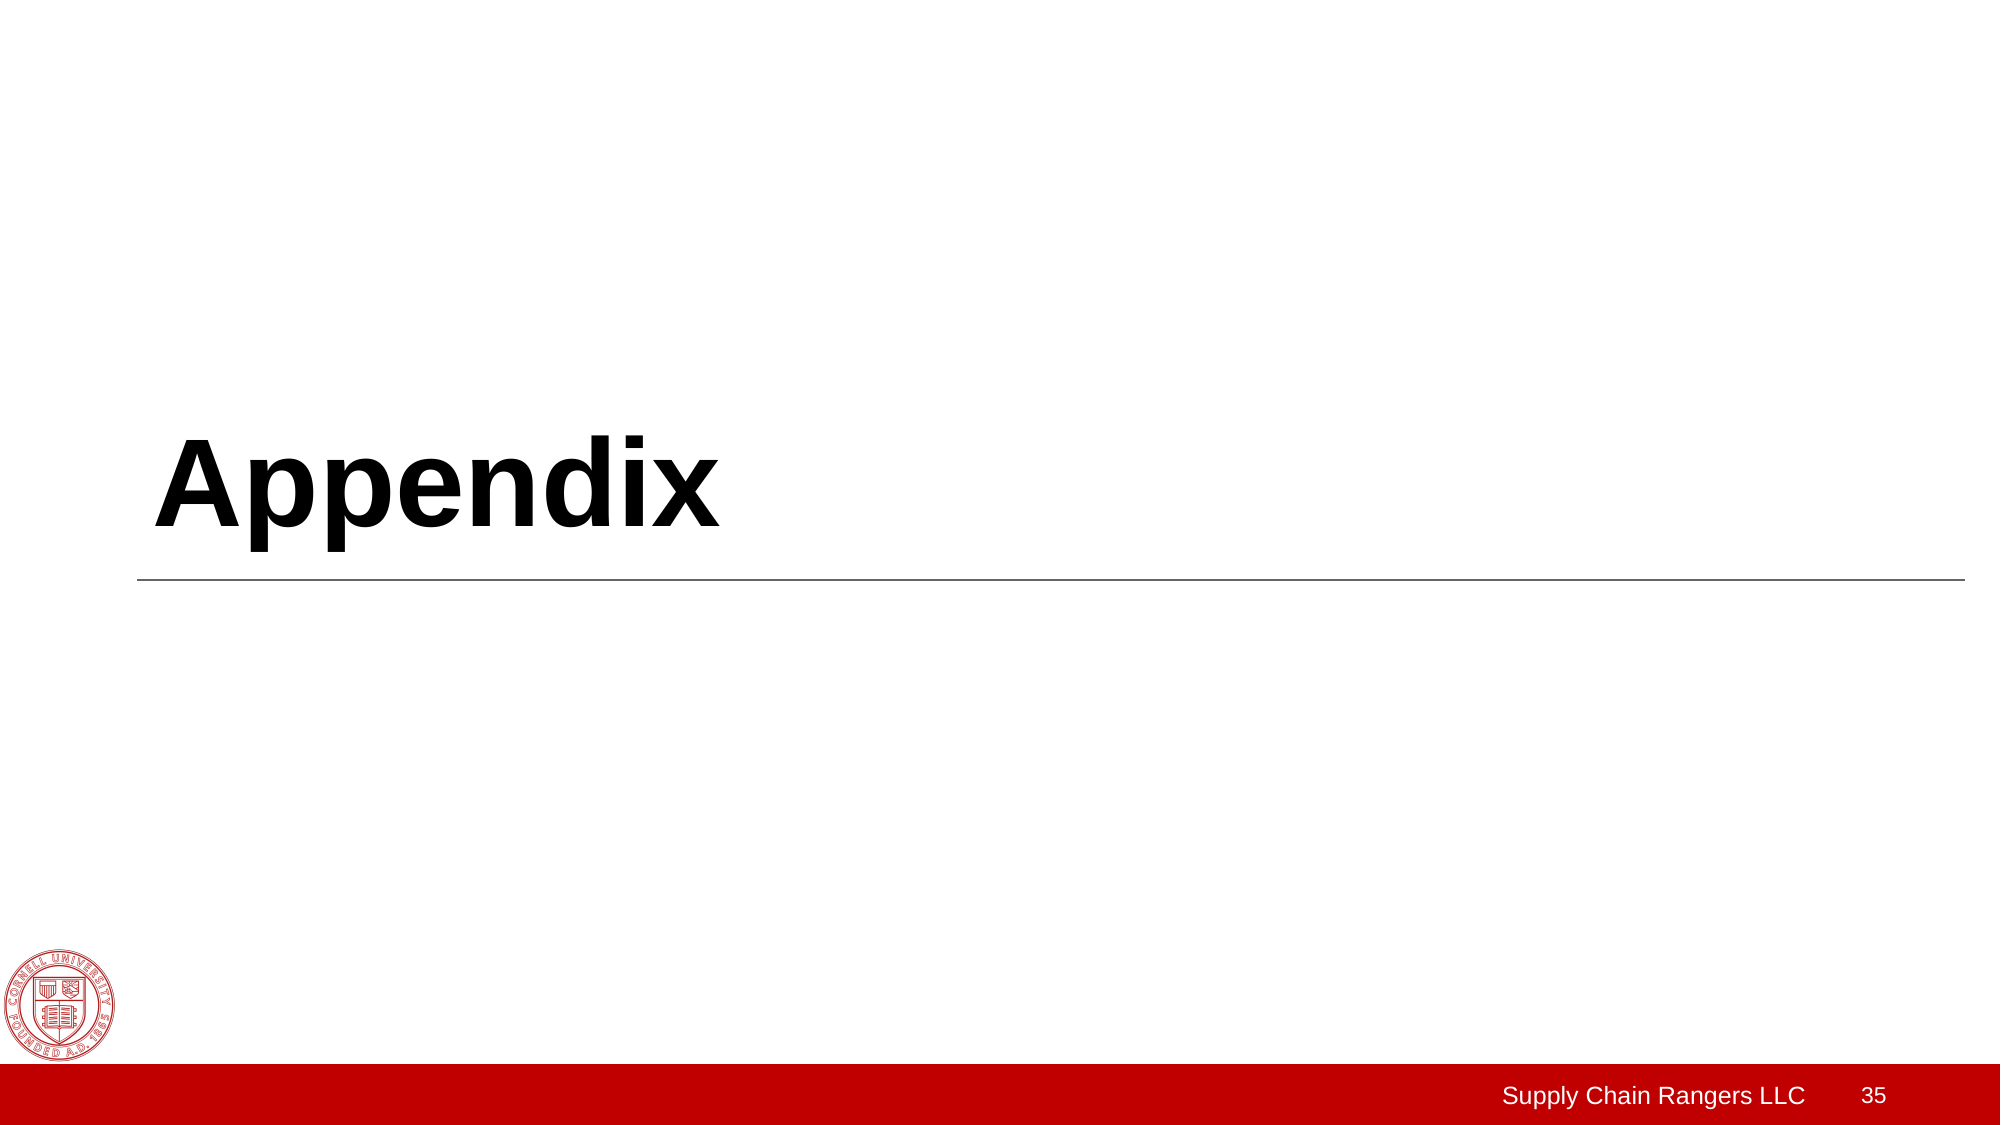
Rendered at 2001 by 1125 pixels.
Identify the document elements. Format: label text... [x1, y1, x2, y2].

text_box Supply Chain Rangers LLC [1173, 1072, 1821, 1125]
text_box Appendix [137, 376, 1984, 595]
text_box 35 [1846, 1065, 1933, 1111]
picture [0, 946, 119, 1066]
text_box [0, 1065, 2000, 1125]
